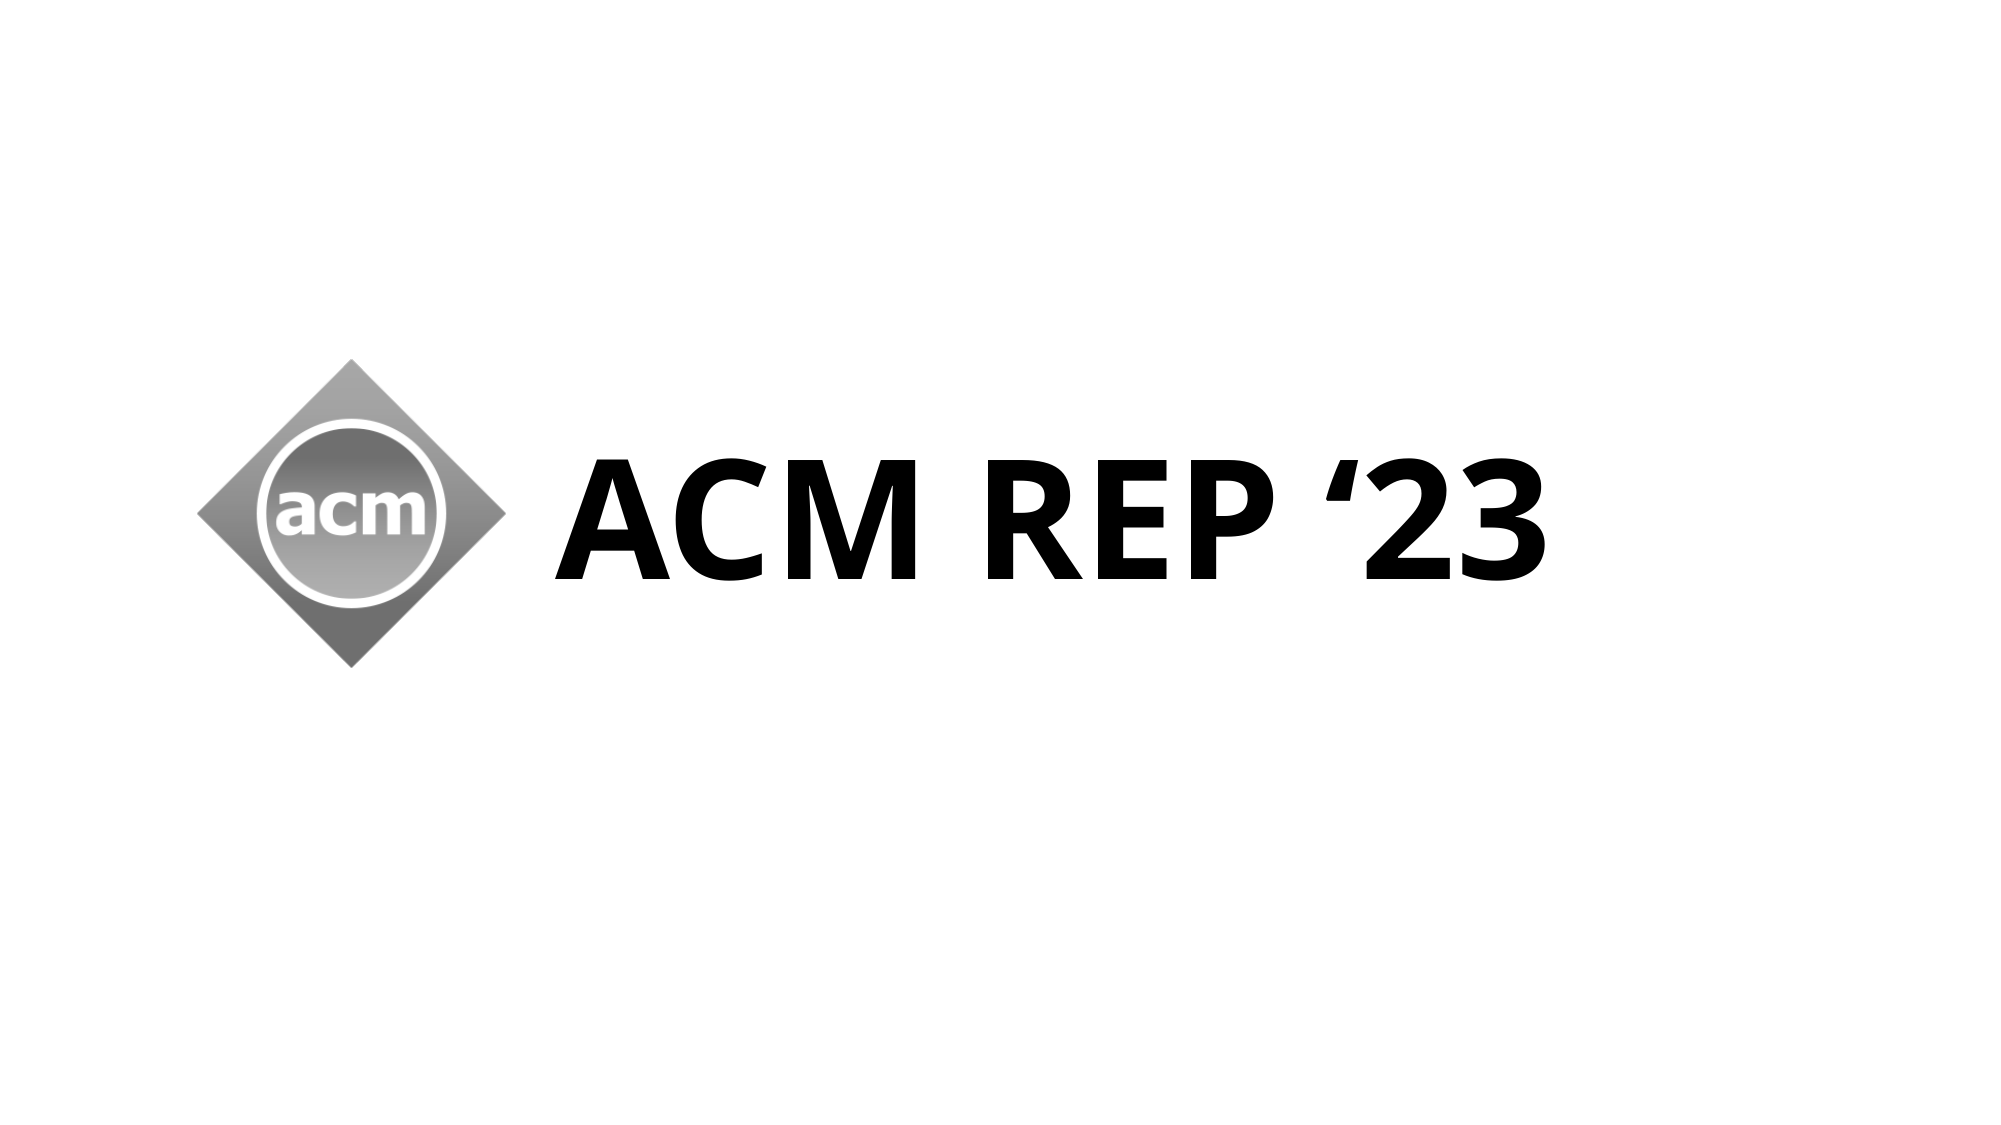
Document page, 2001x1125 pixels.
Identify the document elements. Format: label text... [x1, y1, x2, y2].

text_box ACM REP ‘23 [540, 405, 1577, 621]
picture [196, 359, 506, 669]
